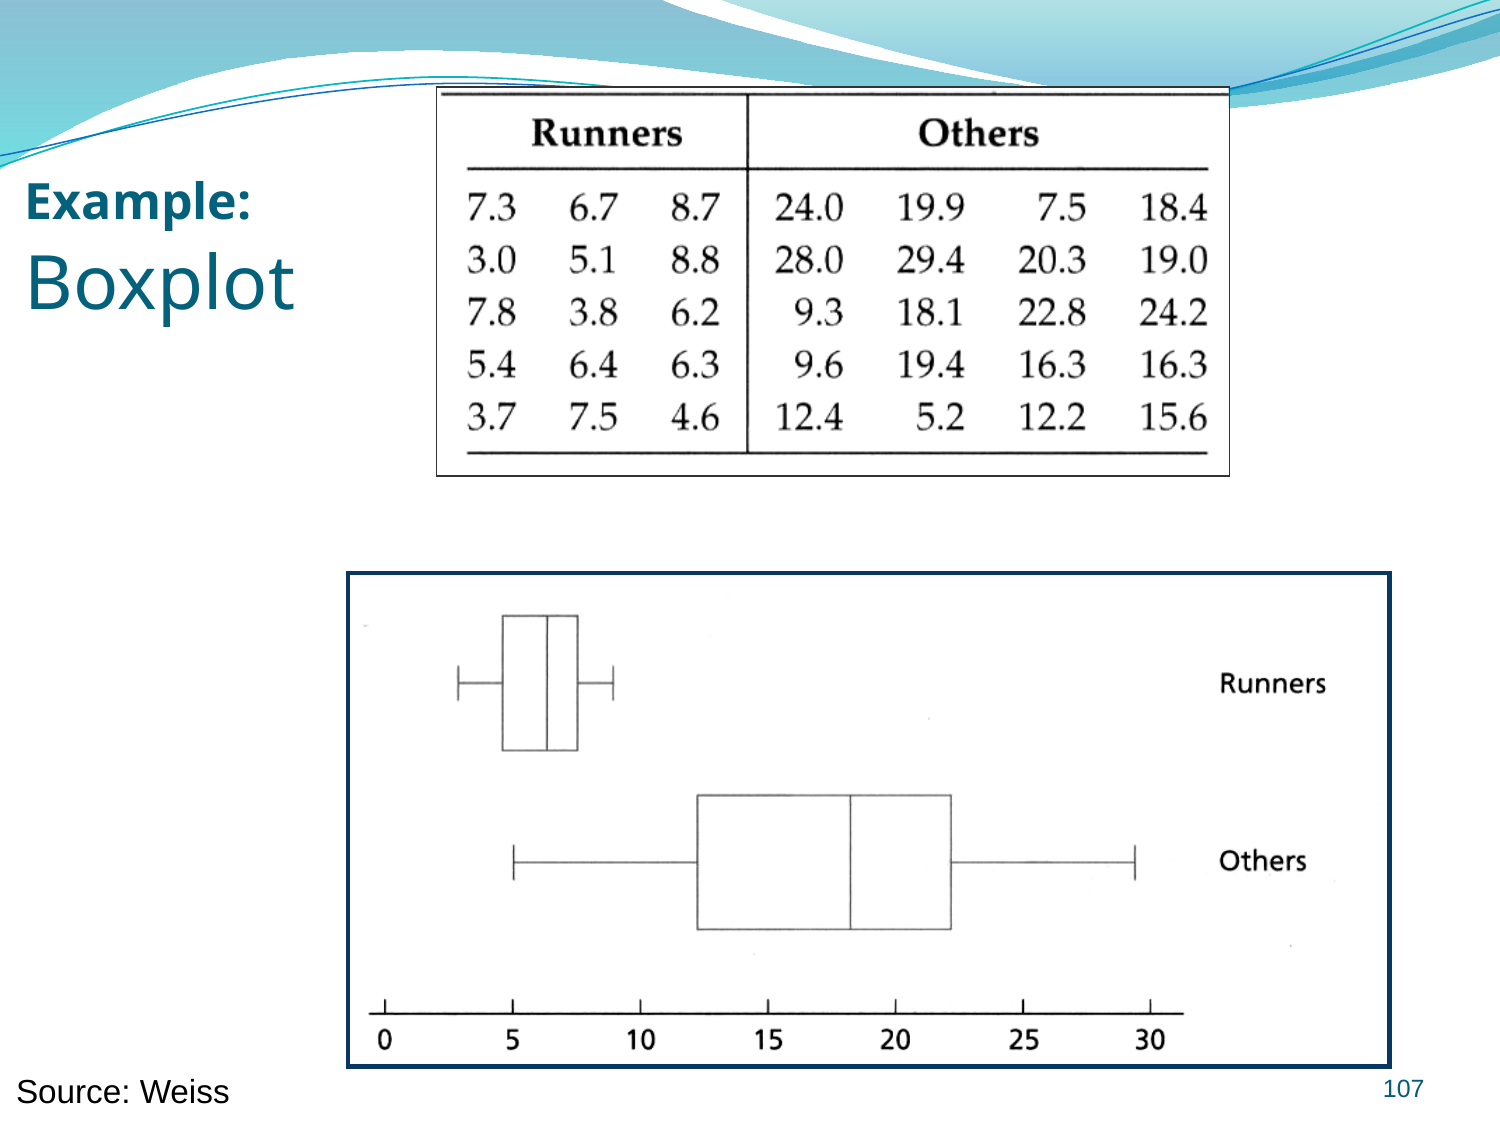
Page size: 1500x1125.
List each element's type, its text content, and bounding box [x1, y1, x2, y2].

title Example: Boxplot [24, 137, 430, 326]
picture [349, 574, 1388, 1065]
picture [437, 87, 1229, 476]
text_box Source: Weiss [1, 1062, 246, 1118]
slide_number 107 [875, 1042, 1425, 1103]
